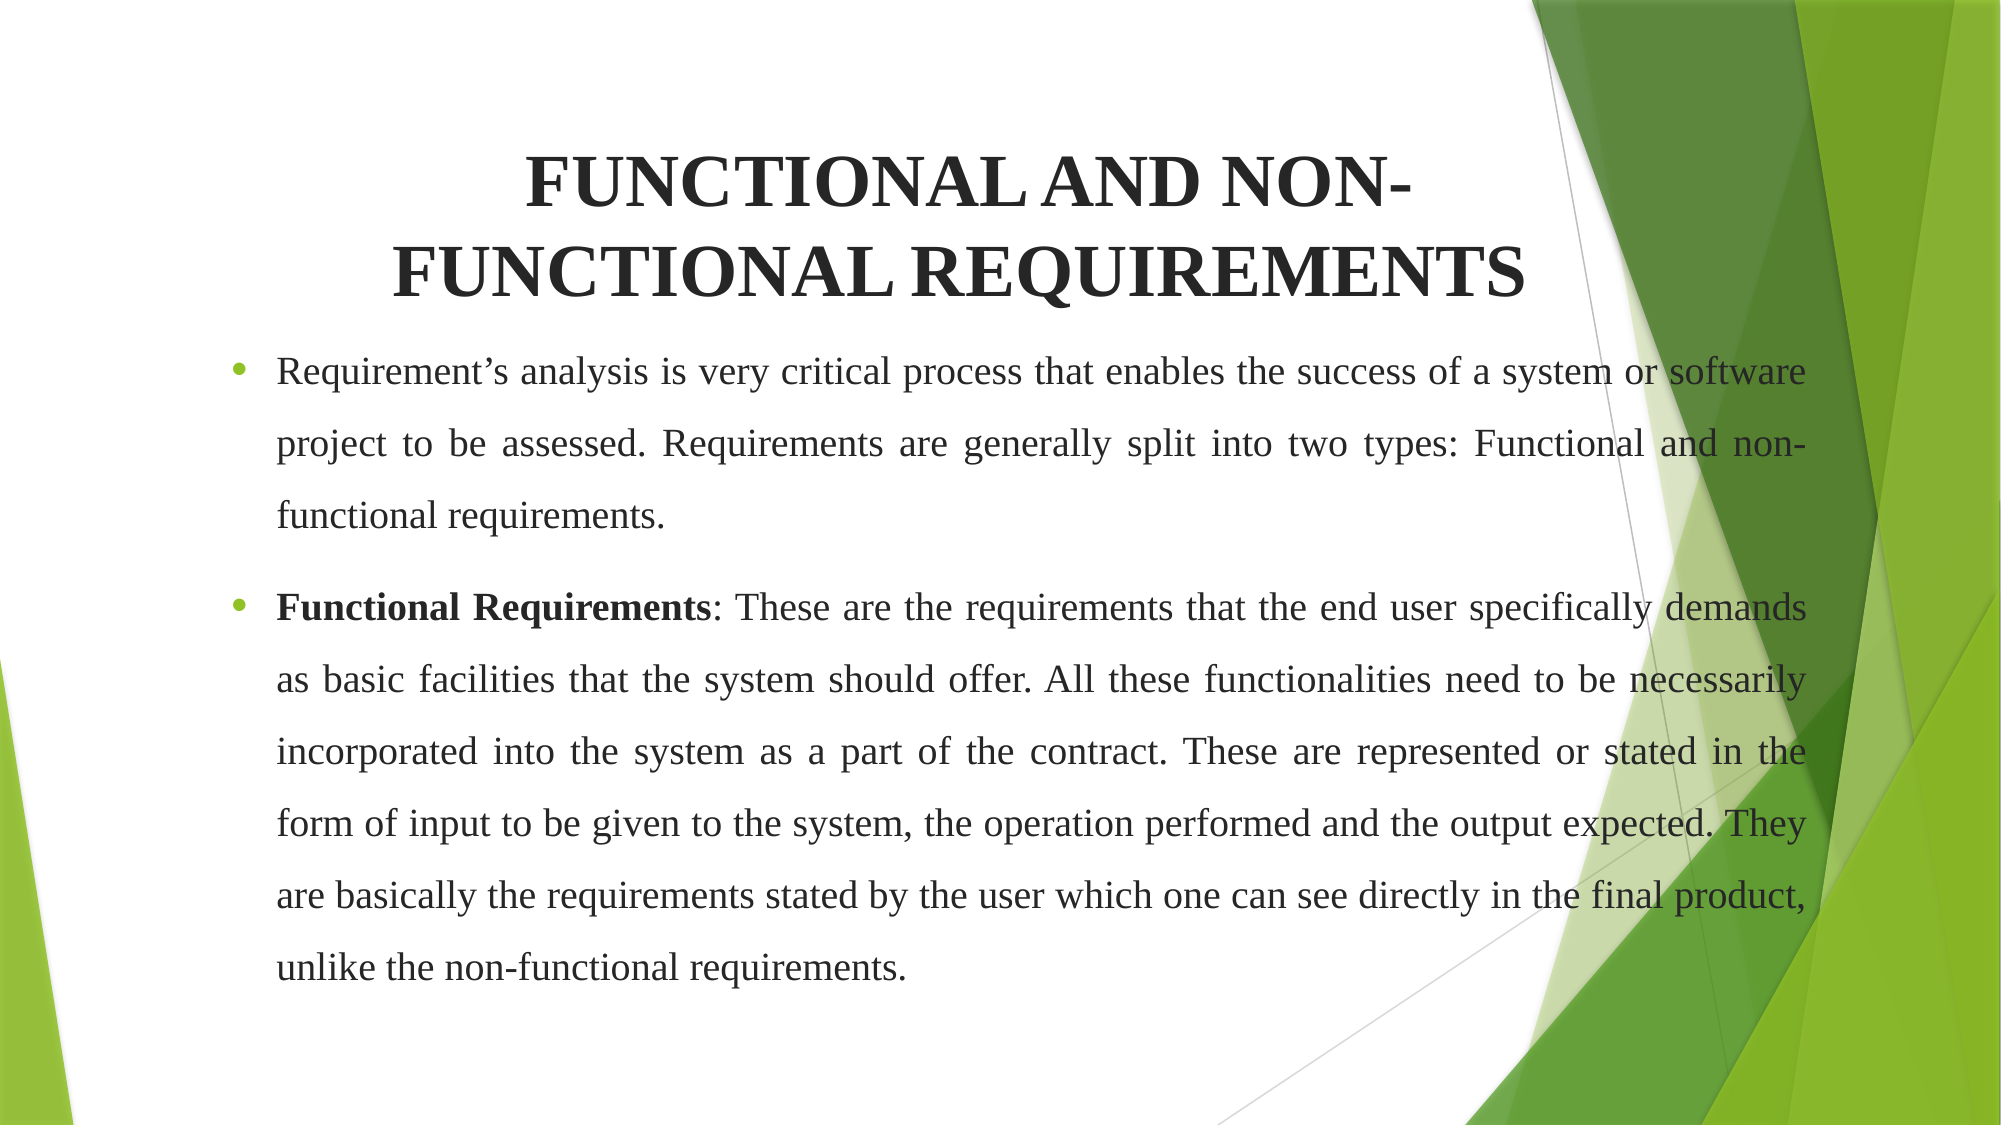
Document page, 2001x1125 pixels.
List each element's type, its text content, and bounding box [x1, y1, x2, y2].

text_box Requirement’s analysis is very critical process that enables the success of a system or software project to be assessed. Requirements are generally split into two types: Functional and non-functional requirements. Functional Requirements: These are the requirements that the end user specifically demands as basic facilities that the system should offer. All these functionalities need to be necessarily incorporated into the system as a part of the contract. These are represented or stated in the form of input to be given to the system, the operation performed and the output expected. They are basically the requirements stated by the user which one can see directly in the final product, unlike the non-functional requirements. [216, 313, 1823, 999]
text_box FUNCTIONAL AND NON-FUNCTIONAL REQUIREMENTS [244, 124, 1676, 314]
